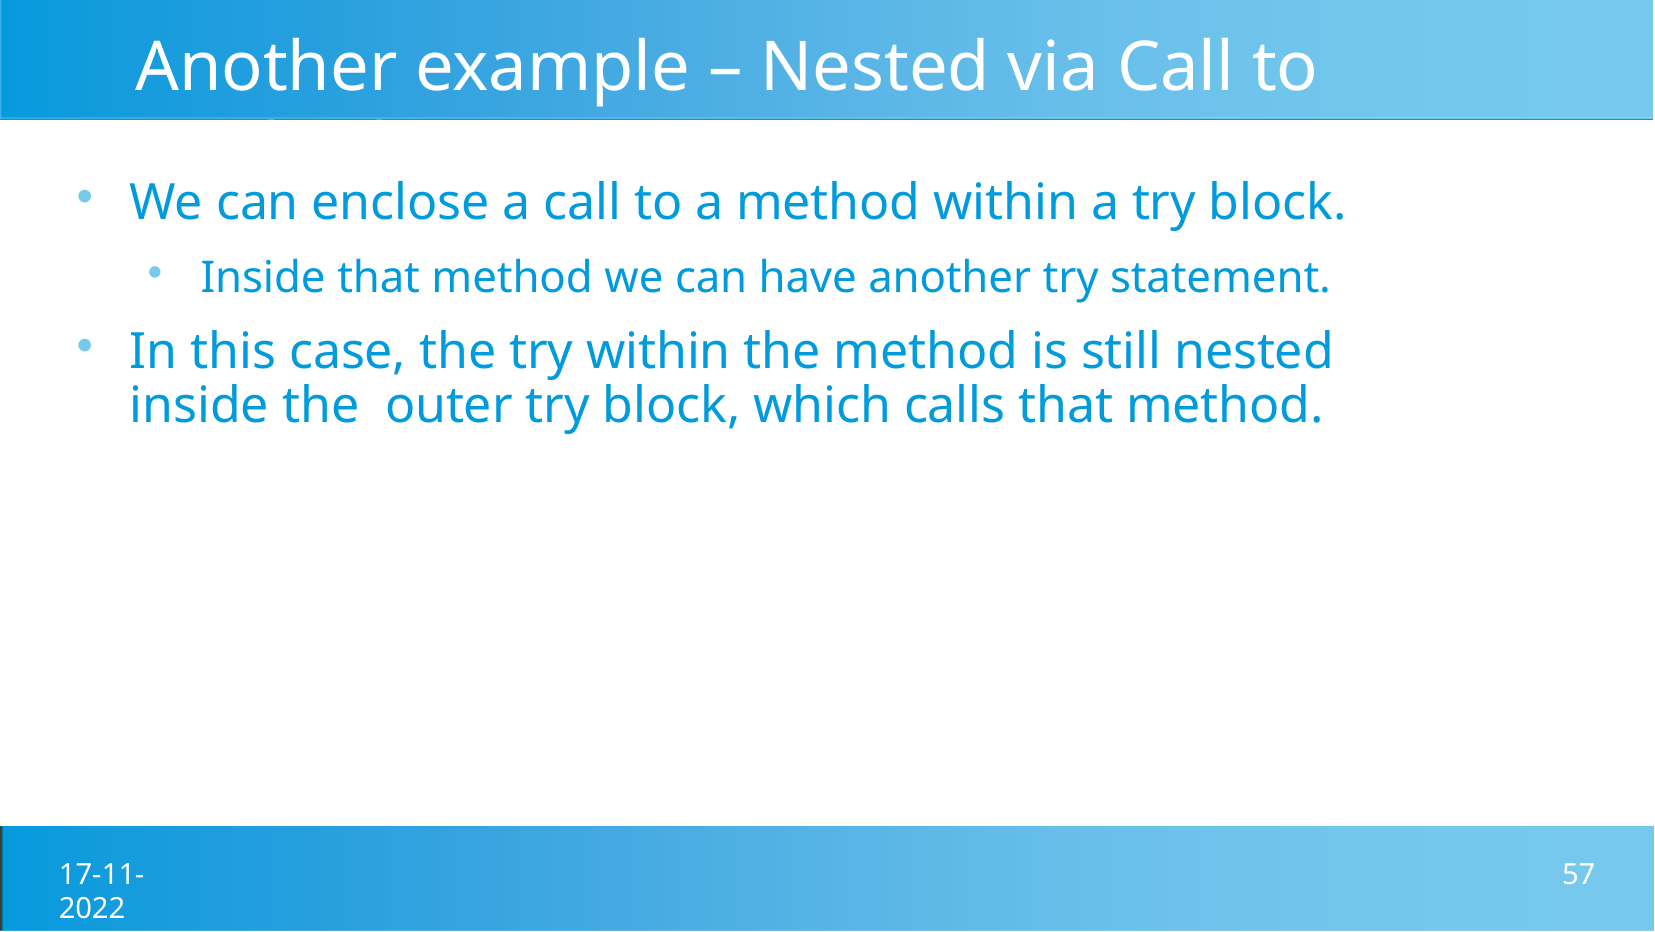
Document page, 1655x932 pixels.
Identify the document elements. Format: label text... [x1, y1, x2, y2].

picture [93, 0, 1653, 118]
title Another example – Nested via Call to method [133, 19, 1521, 187]
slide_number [56, 856, 208, 932]
picture [95, 826, 1654, 931]
text_box We can enclose a call to a method within a try block. Inside that method we can have another try statement. In this case, the try within the method is still nested inside the outer try block, which calls that method. [74, 146, 1484, 433]
slide_number 57 [1555, 856, 1601, 932]
